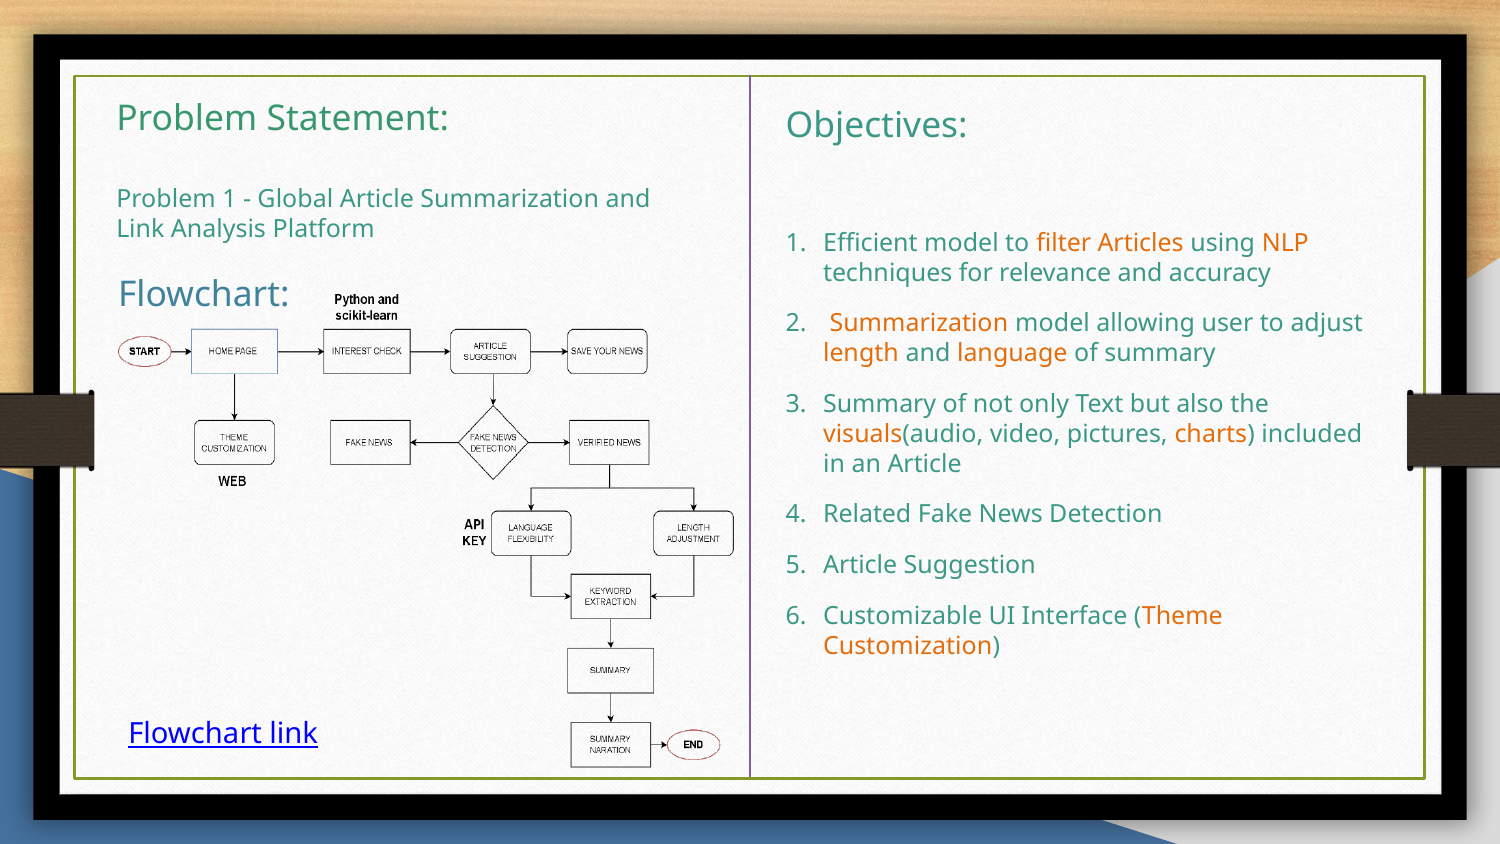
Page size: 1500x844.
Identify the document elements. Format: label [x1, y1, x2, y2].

text_box [0, 0, 1500, 844]
picture [117, 285, 735, 770]
